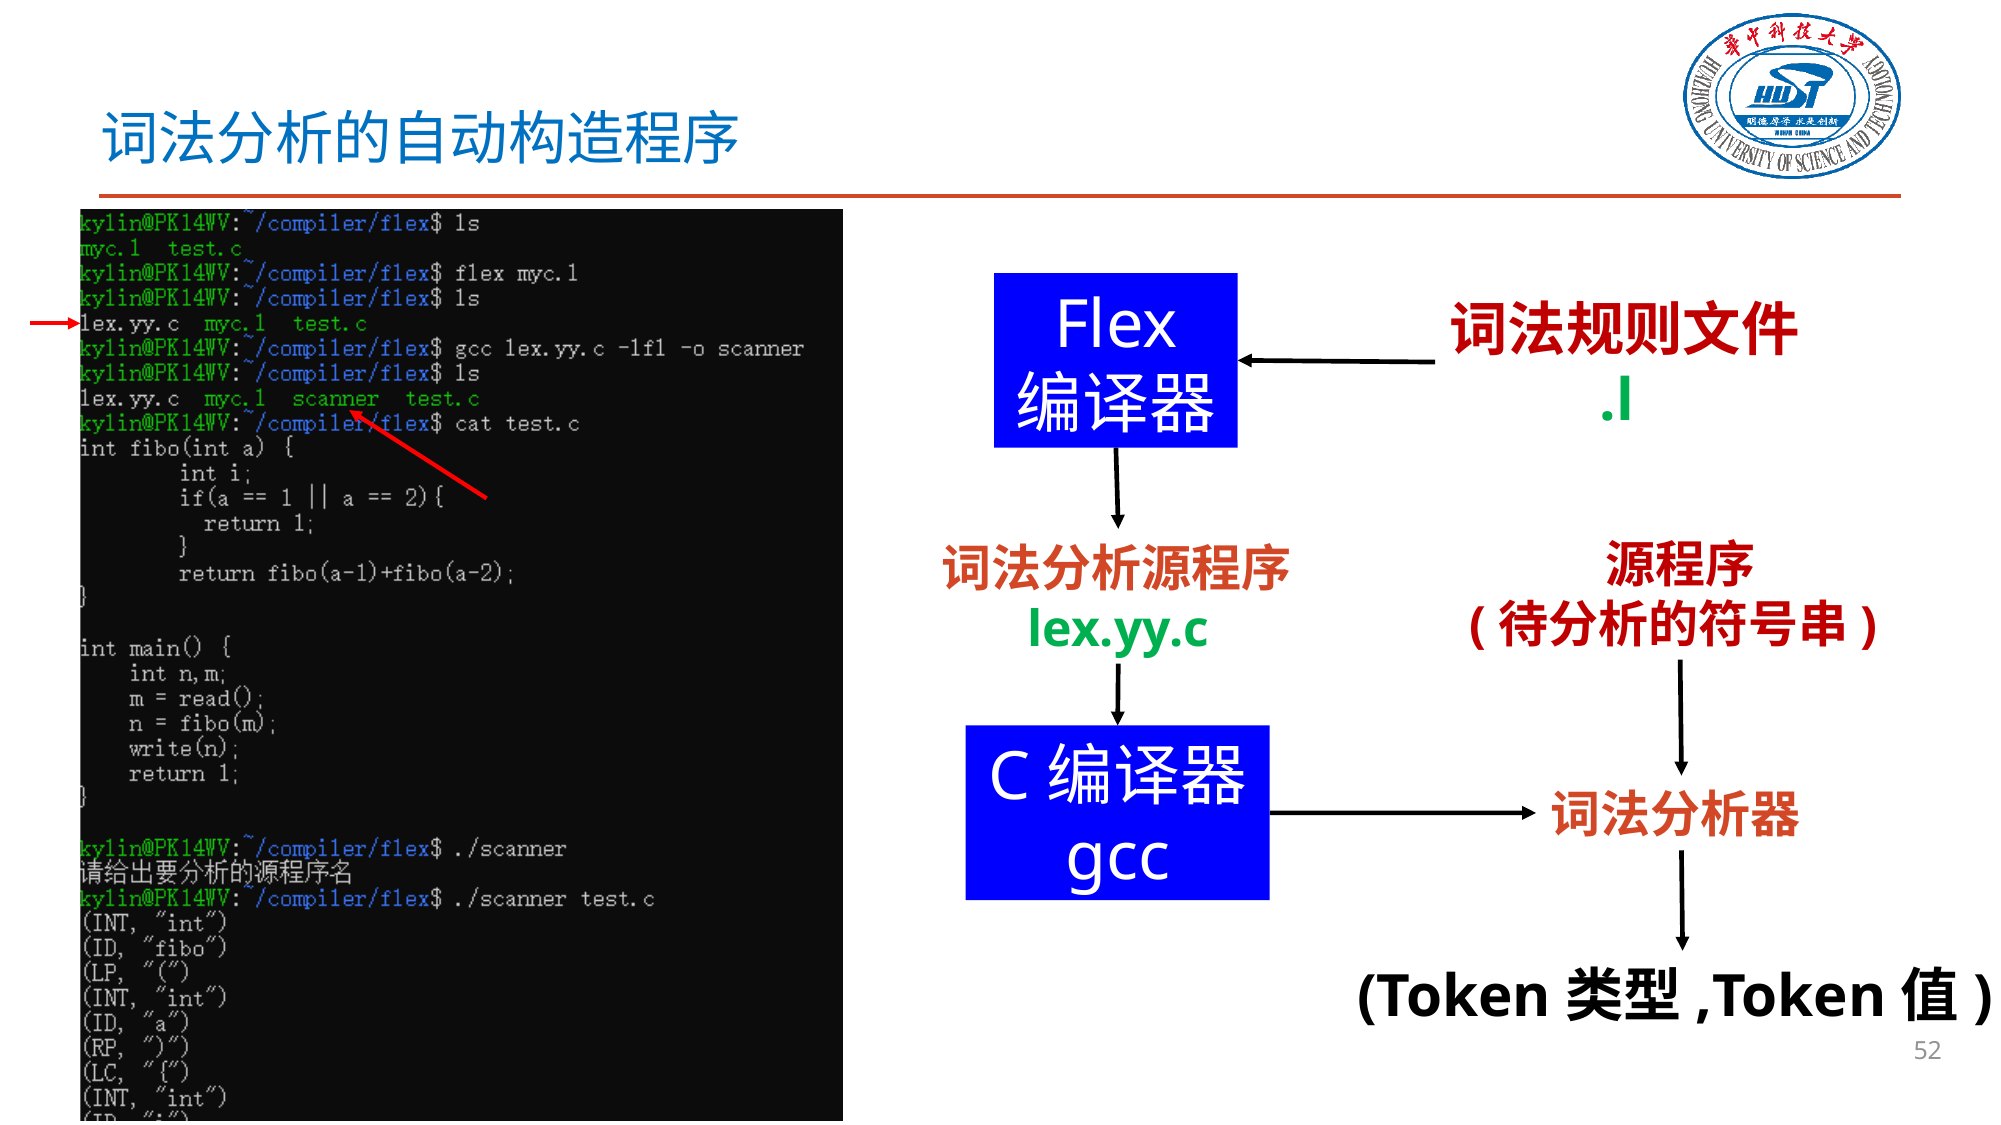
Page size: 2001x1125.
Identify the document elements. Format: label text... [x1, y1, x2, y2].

title 词法分析的自动构造程序 [85, 73, 1214, 179]
picture [1683, 13, 1901, 179]
picture [80, 209, 843, 1121]
text_box 词法分析源程序lex.yy.c [926, 528, 1311, 664]
text_box 词法分析器 [1535, 775, 1827, 851]
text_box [1115, 449, 1119, 529]
text_box 词法规则文件 .l [1435, 284, 1815, 440]
text_box (Token类型,Token值) [1342, 950, 2000, 1036]
text_box C编译器 gcc [965, 725, 1270, 901]
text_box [349, 410, 487, 499]
text_box 源程序 (待分析的符号串) [1396, 524, 1964, 660]
text_box Flex 编译器 [994, 273, 1238, 448]
slide_number 52 [1373, 1036, 1957, 1097]
